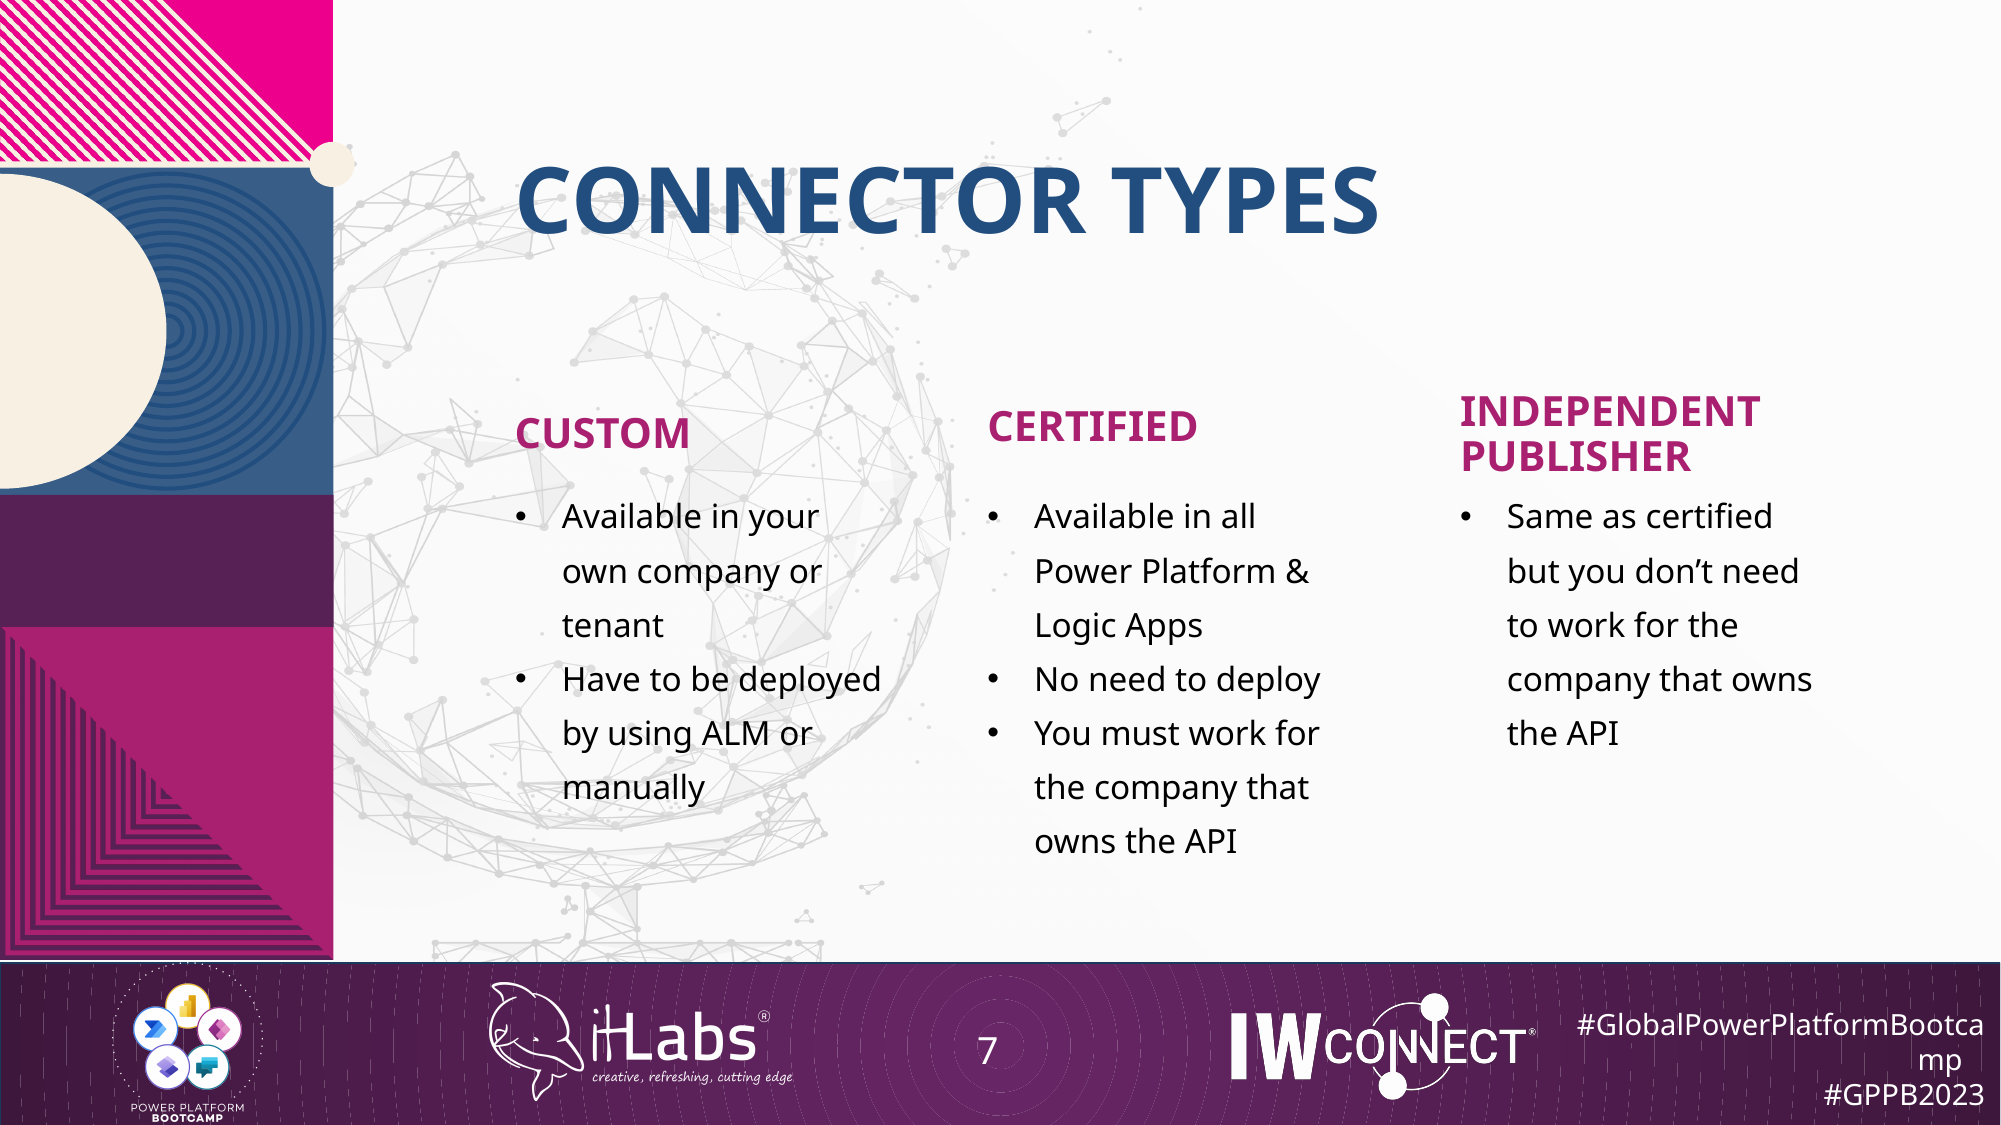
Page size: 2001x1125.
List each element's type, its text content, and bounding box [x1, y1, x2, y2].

picture [0, 627, 333, 960]
title connector types [499, 147, 1850, 365]
list Available in your own company or tenant Have to be deployed by using ALM or manually [500, 473, 905, 924]
picture [488, 981, 793, 1102]
list Available in all Power Platform & Logic Apps No need to deploy You must work for the company that owns the API [972, 473, 1378, 924]
text_box 7 [962, 1019, 1038, 1080]
picture [0, 0, 334, 161]
picture [1231, 993, 1536, 1100]
list custom [499, 397, 905, 473]
list Same as certified but you don’t need to work for the company that owns the API [1445, 473, 1850, 924]
list Independent publisher [1445, 397, 1916, 474]
picture [112, 962, 263, 1122]
list certified [972, 397, 1378, 473]
